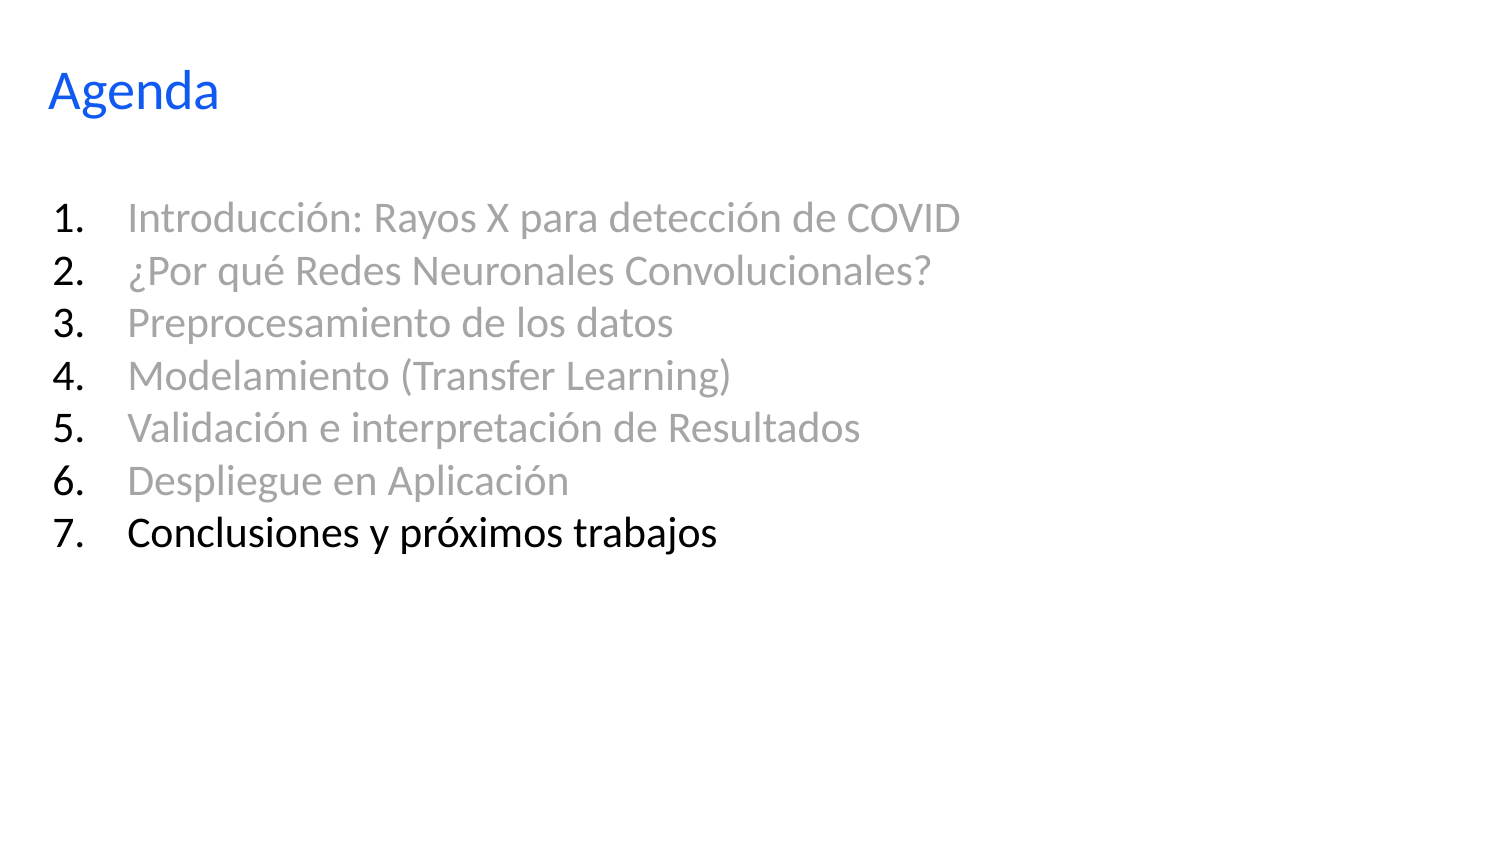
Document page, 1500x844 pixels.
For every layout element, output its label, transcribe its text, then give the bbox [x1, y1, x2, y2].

text_box Agenda [37, 54, 355, 127]
text_box Introducción: Rayos X para detección de COVID ¿Por qué Redes Neuronales Convolucionales? Preprocesamiento de los datos Modelamiento (Transfer Learning) Validación e interpretación de Resultados Despliegue en Aplicación Conclusiones y próximos trabajos [37, 181, 990, 722]
